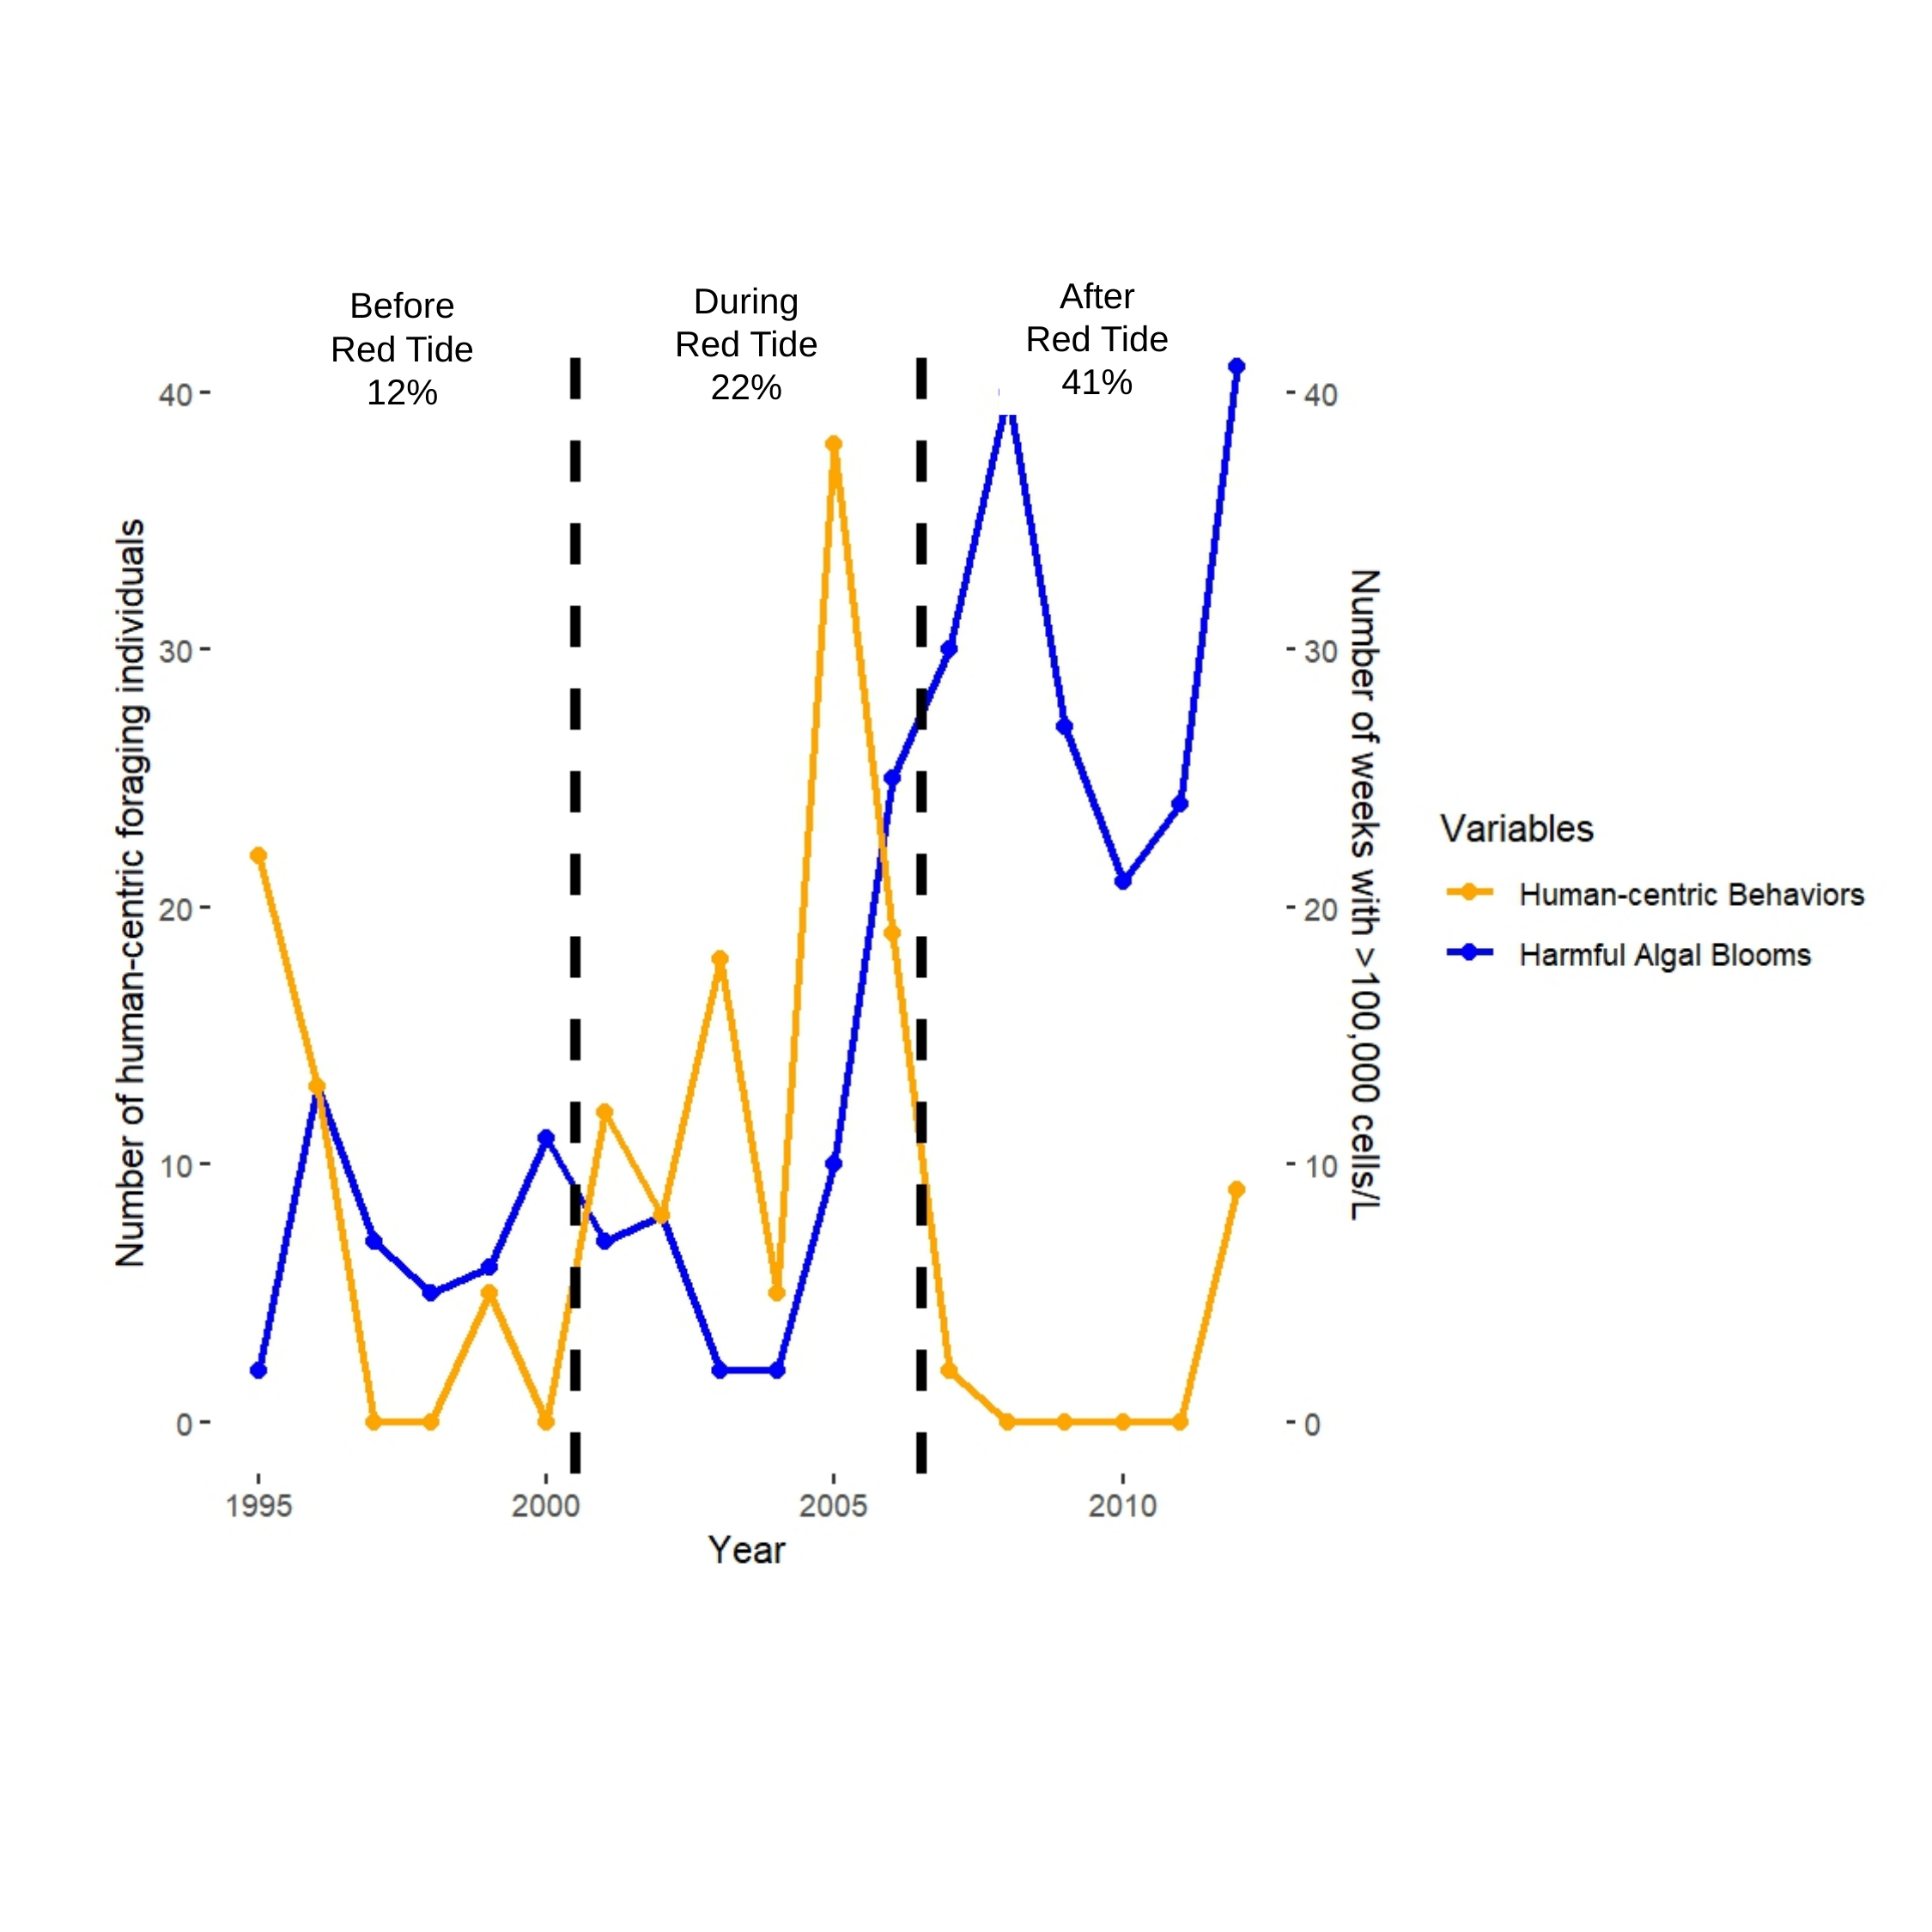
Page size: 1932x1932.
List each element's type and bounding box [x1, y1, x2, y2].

text_box [95, 266, 1904, 1588]
